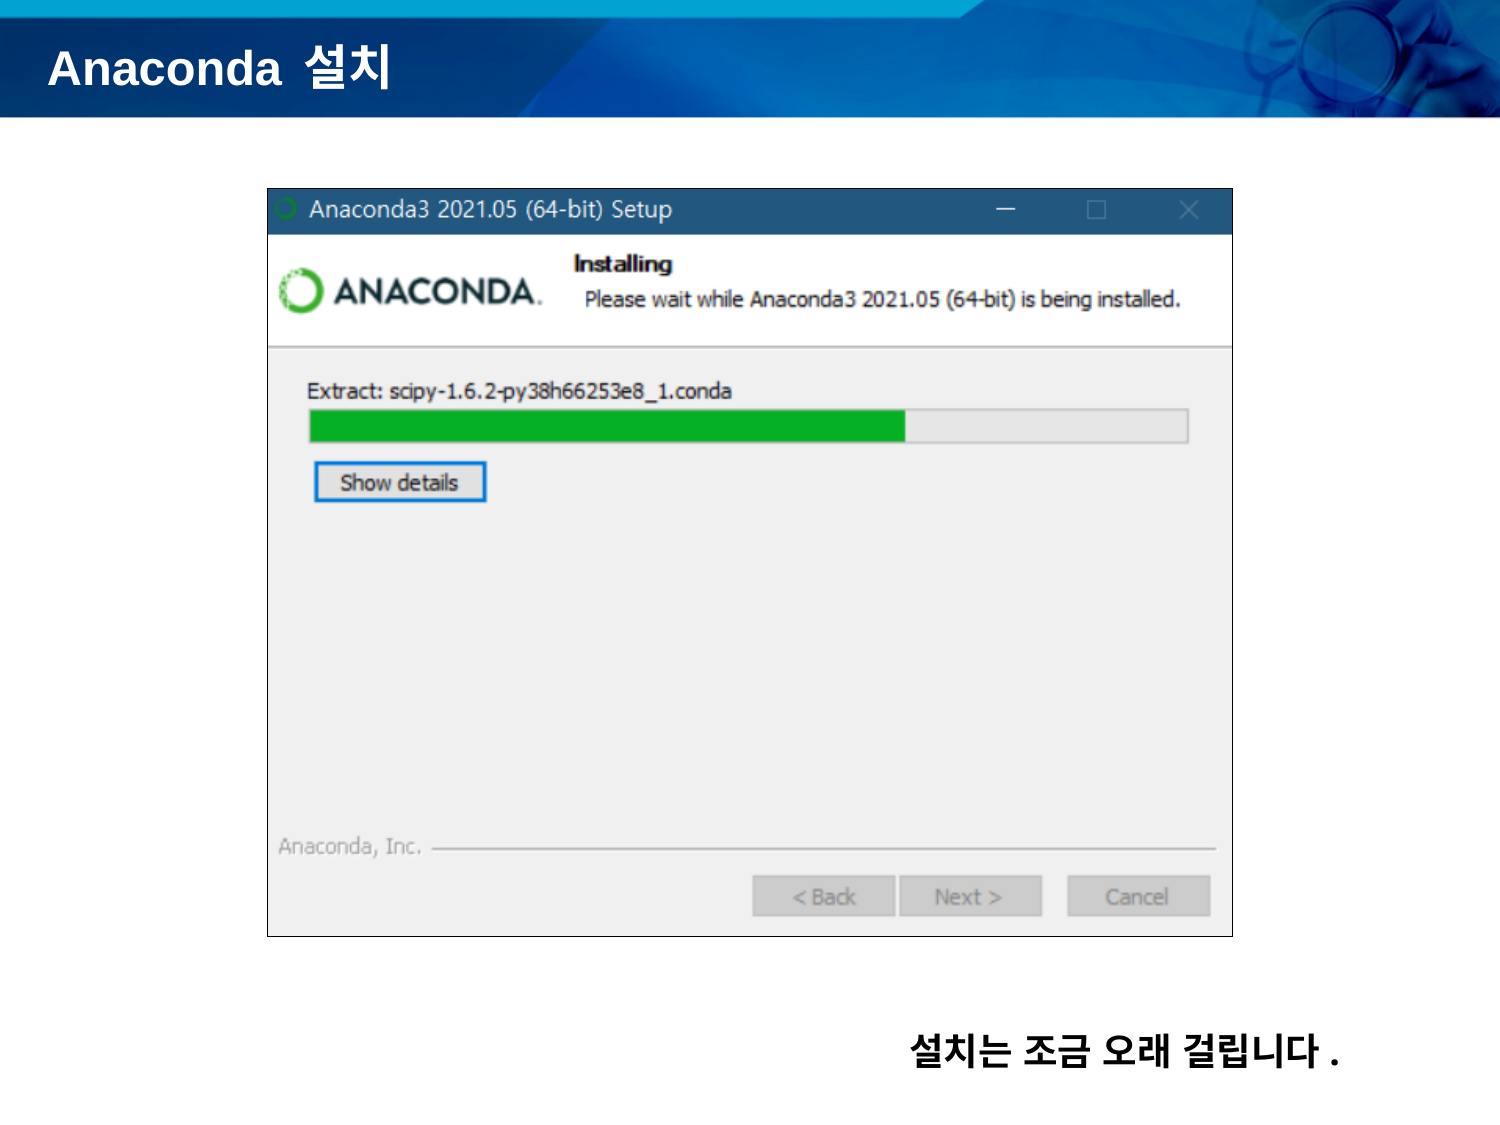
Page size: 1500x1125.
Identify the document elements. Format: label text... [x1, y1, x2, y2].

picture [267, 188, 1233, 937]
title Anaconda 설치 [31, 36, 1468, 105]
picture [0, 0, 1500, 118]
text_box 설치는 조금 오래 걸립니다. [894, 1020, 1468, 1081]
